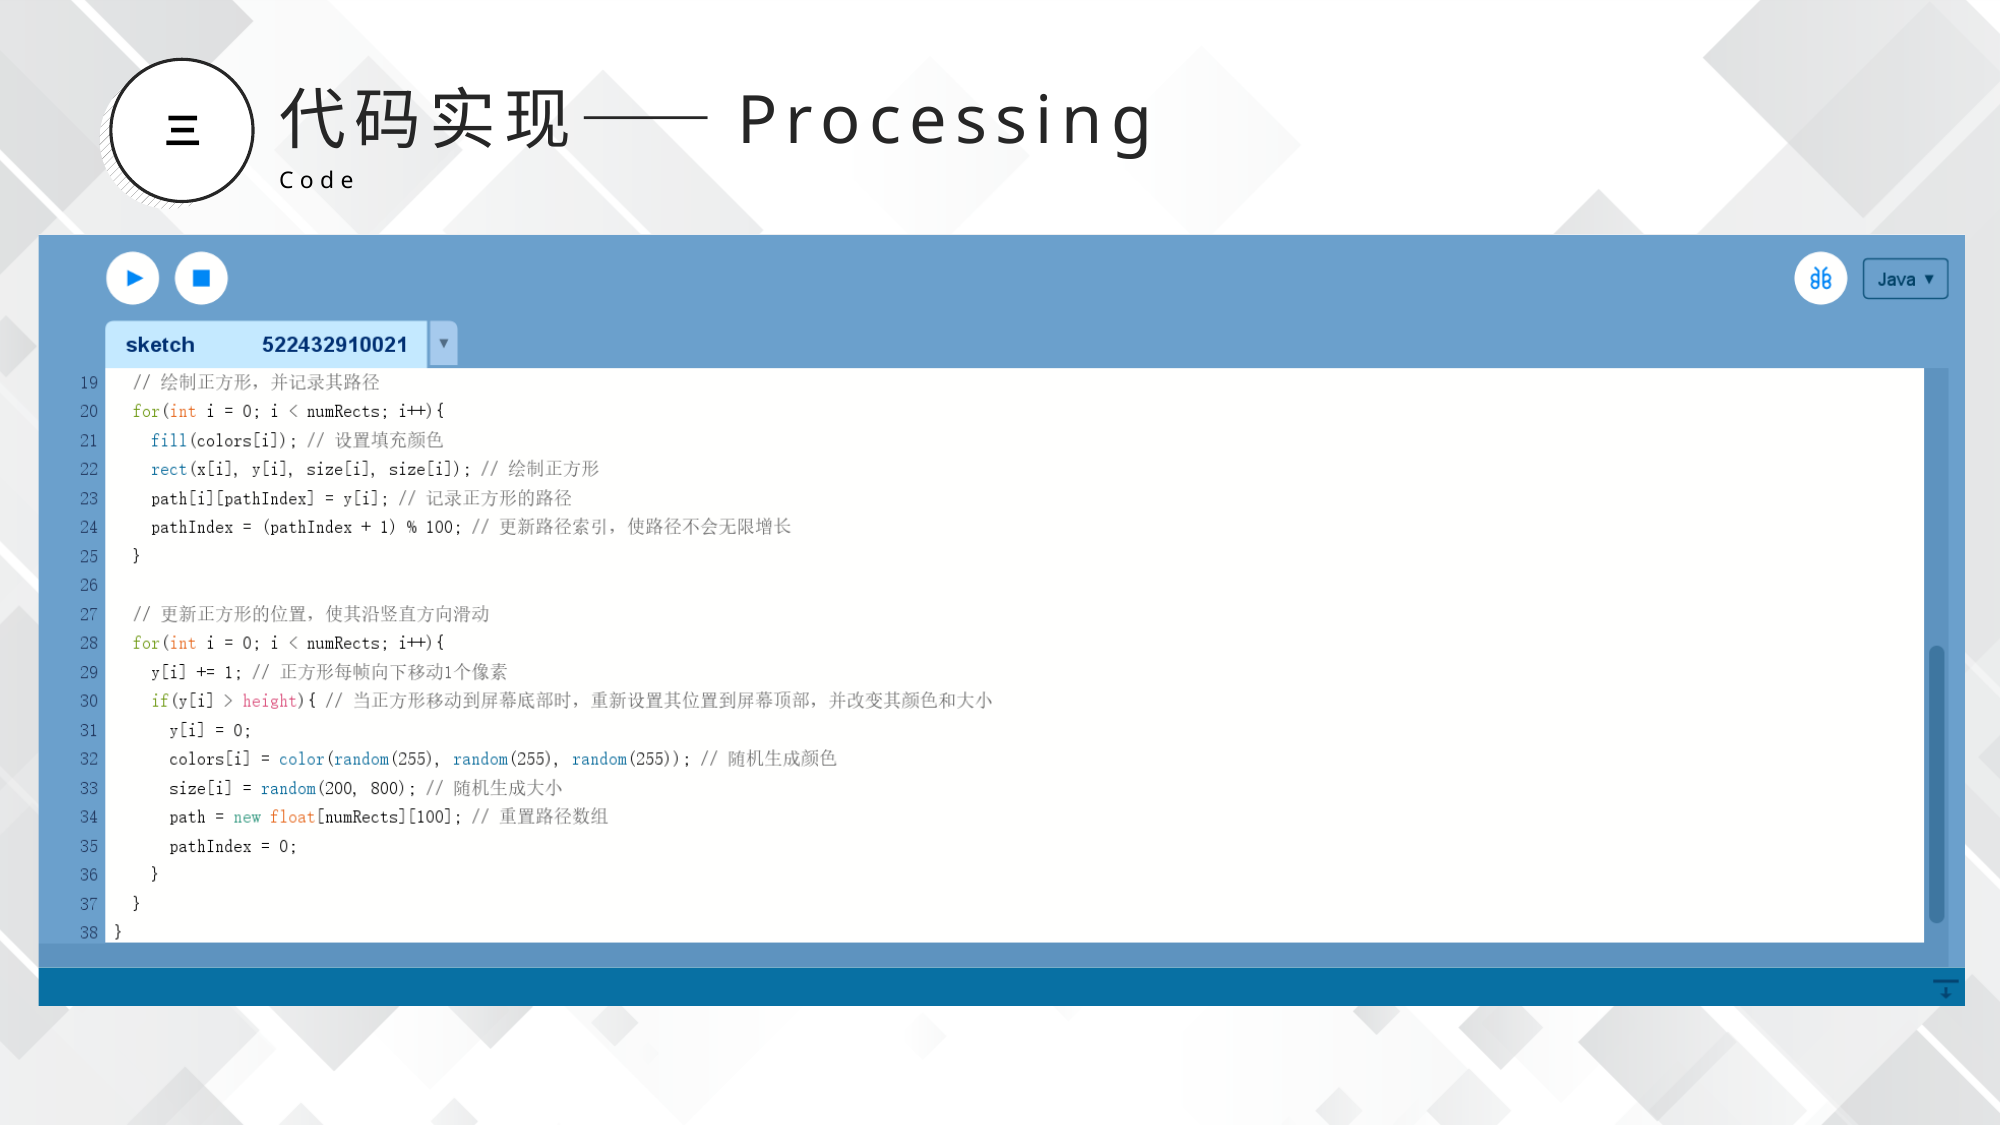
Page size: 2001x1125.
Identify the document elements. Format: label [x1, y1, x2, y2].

picture [0, 0, 2000, 1125]
text_box [99, 59, 254, 209]
text_box [264, 69, 1215, 202]
